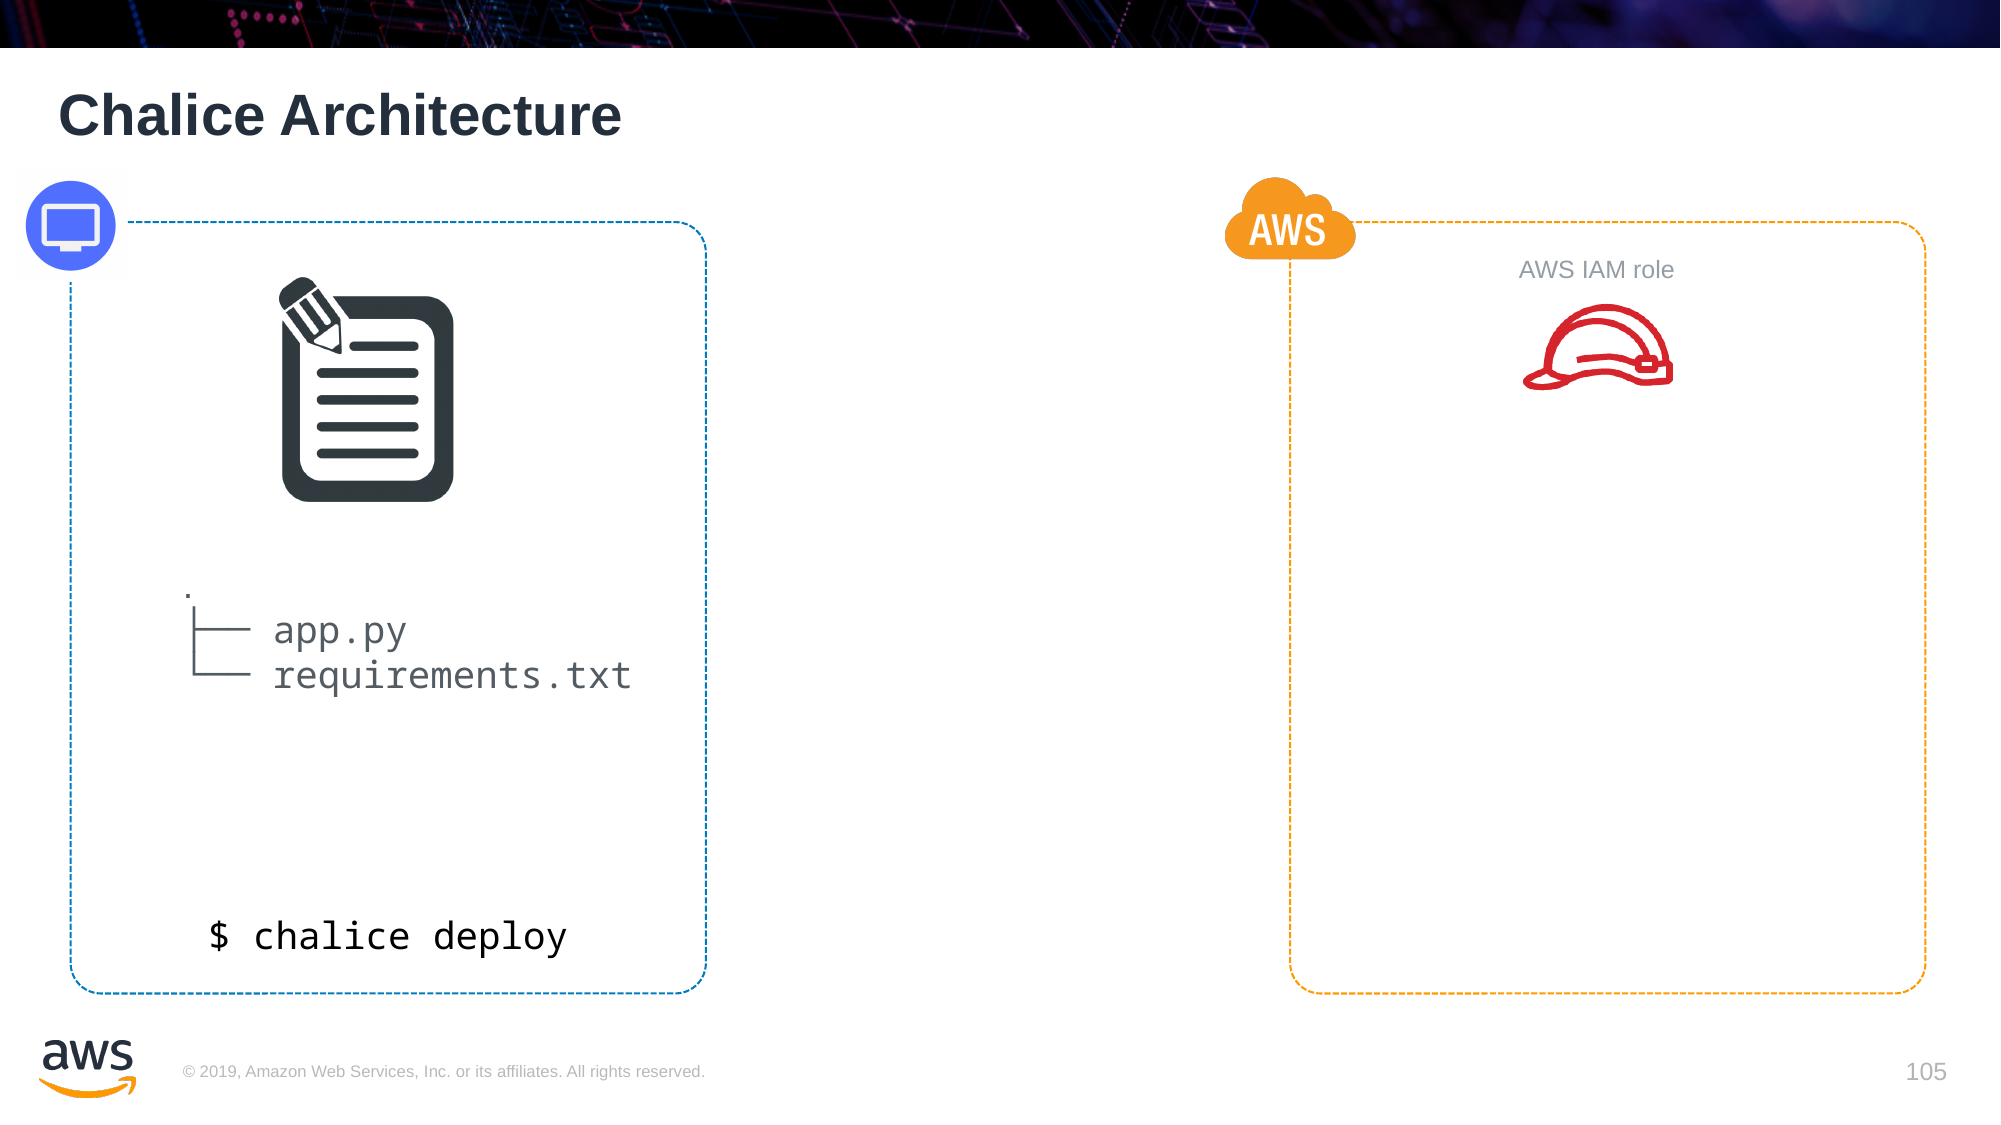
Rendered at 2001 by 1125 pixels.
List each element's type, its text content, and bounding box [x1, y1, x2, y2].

text_box . ├── app.py └── requirements.txt [168, 554, 1169, 704]
text_box AWS IAM role [1504, 246, 1691, 292]
picture [39, 1040, 136, 1098]
picture [14, 169, 127, 282]
text_box [1289, 221, 1927, 995]
title Chalice Architecture [43, 67, 1963, 166]
picture [0, 0, 2000, 48]
picture [1518, 269, 1677, 428]
text_box $ chalice deploy [193, 904, 583, 965]
picture [1211, 172, 1369, 278]
picture [254, 277, 478, 502]
text_box [69, 221, 707, 995]
slide_number 105 [1512, 1040, 1963, 1101]
